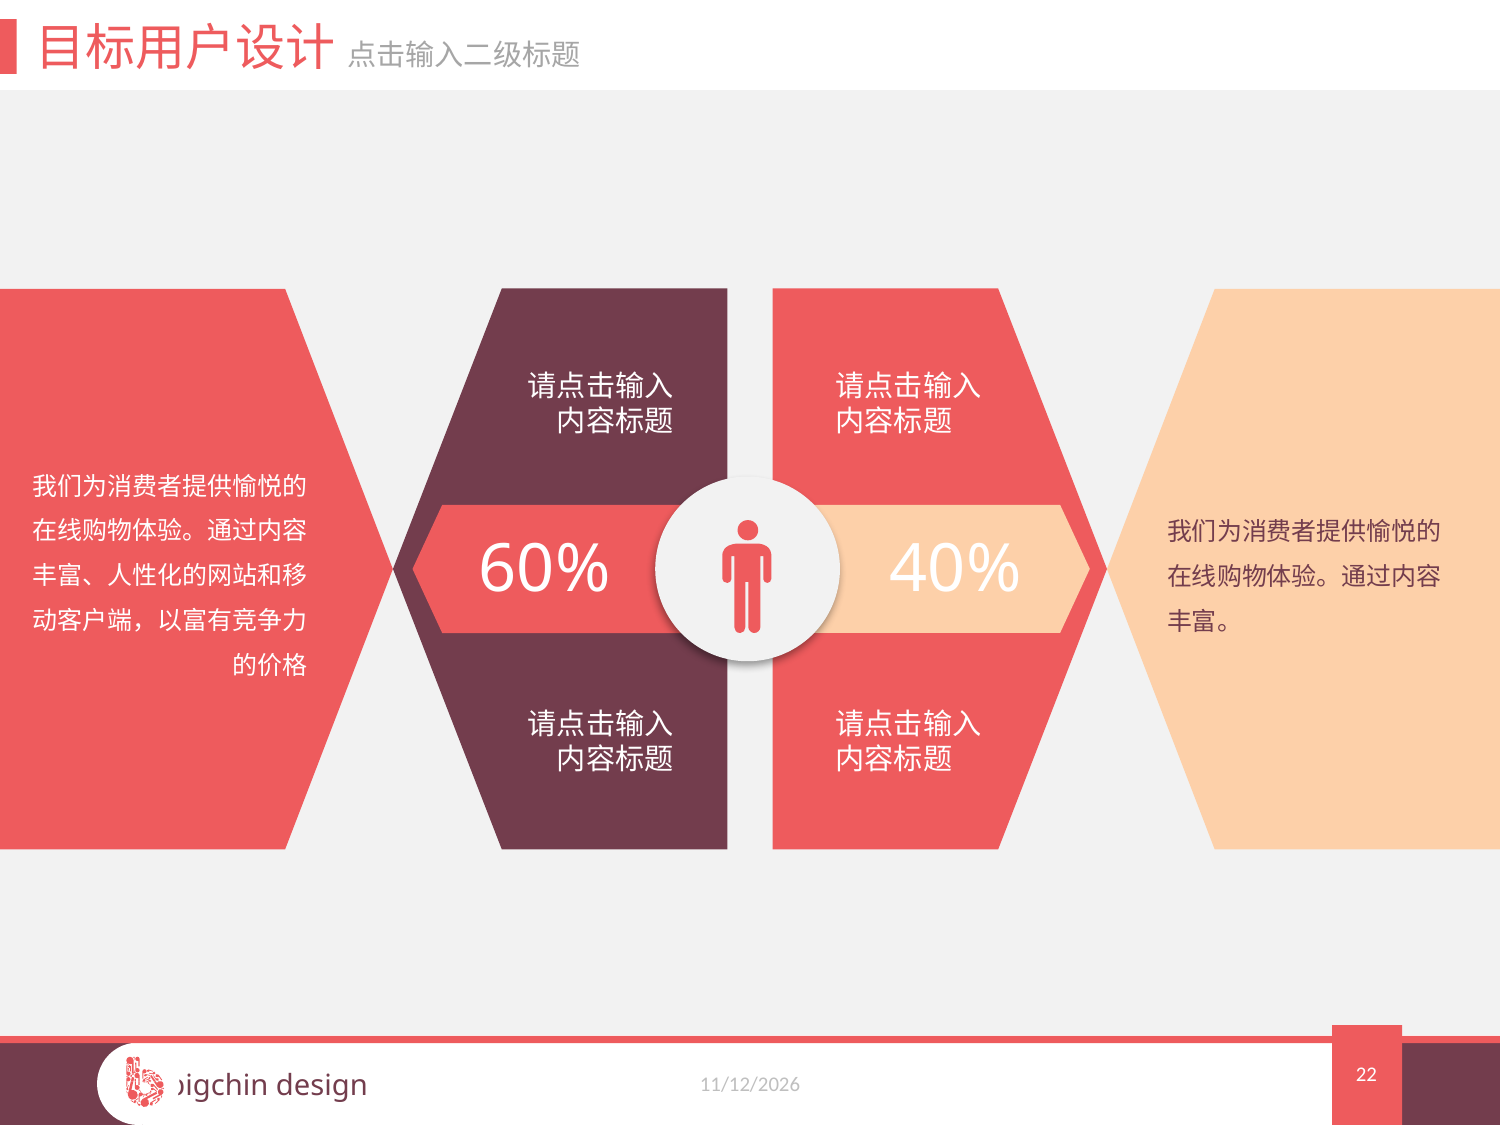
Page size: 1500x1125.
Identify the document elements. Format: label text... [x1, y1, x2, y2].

text_box 目标用户设计 点击输入二级标题 [21, 8, 596, 84]
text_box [511, 613, 690, 785]
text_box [722, 613, 772, 633]
slide_number 22 [1336, 1042, 1397, 1103]
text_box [471, 516, 1029, 613]
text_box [511, 359, 690, 516]
text_box [0, 18, 18, 75]
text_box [819, 359, 998, 516]
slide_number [581, 1053, 919, 1114]
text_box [0, 288, 1500, 850]
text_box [819, 613, 998, 785]
